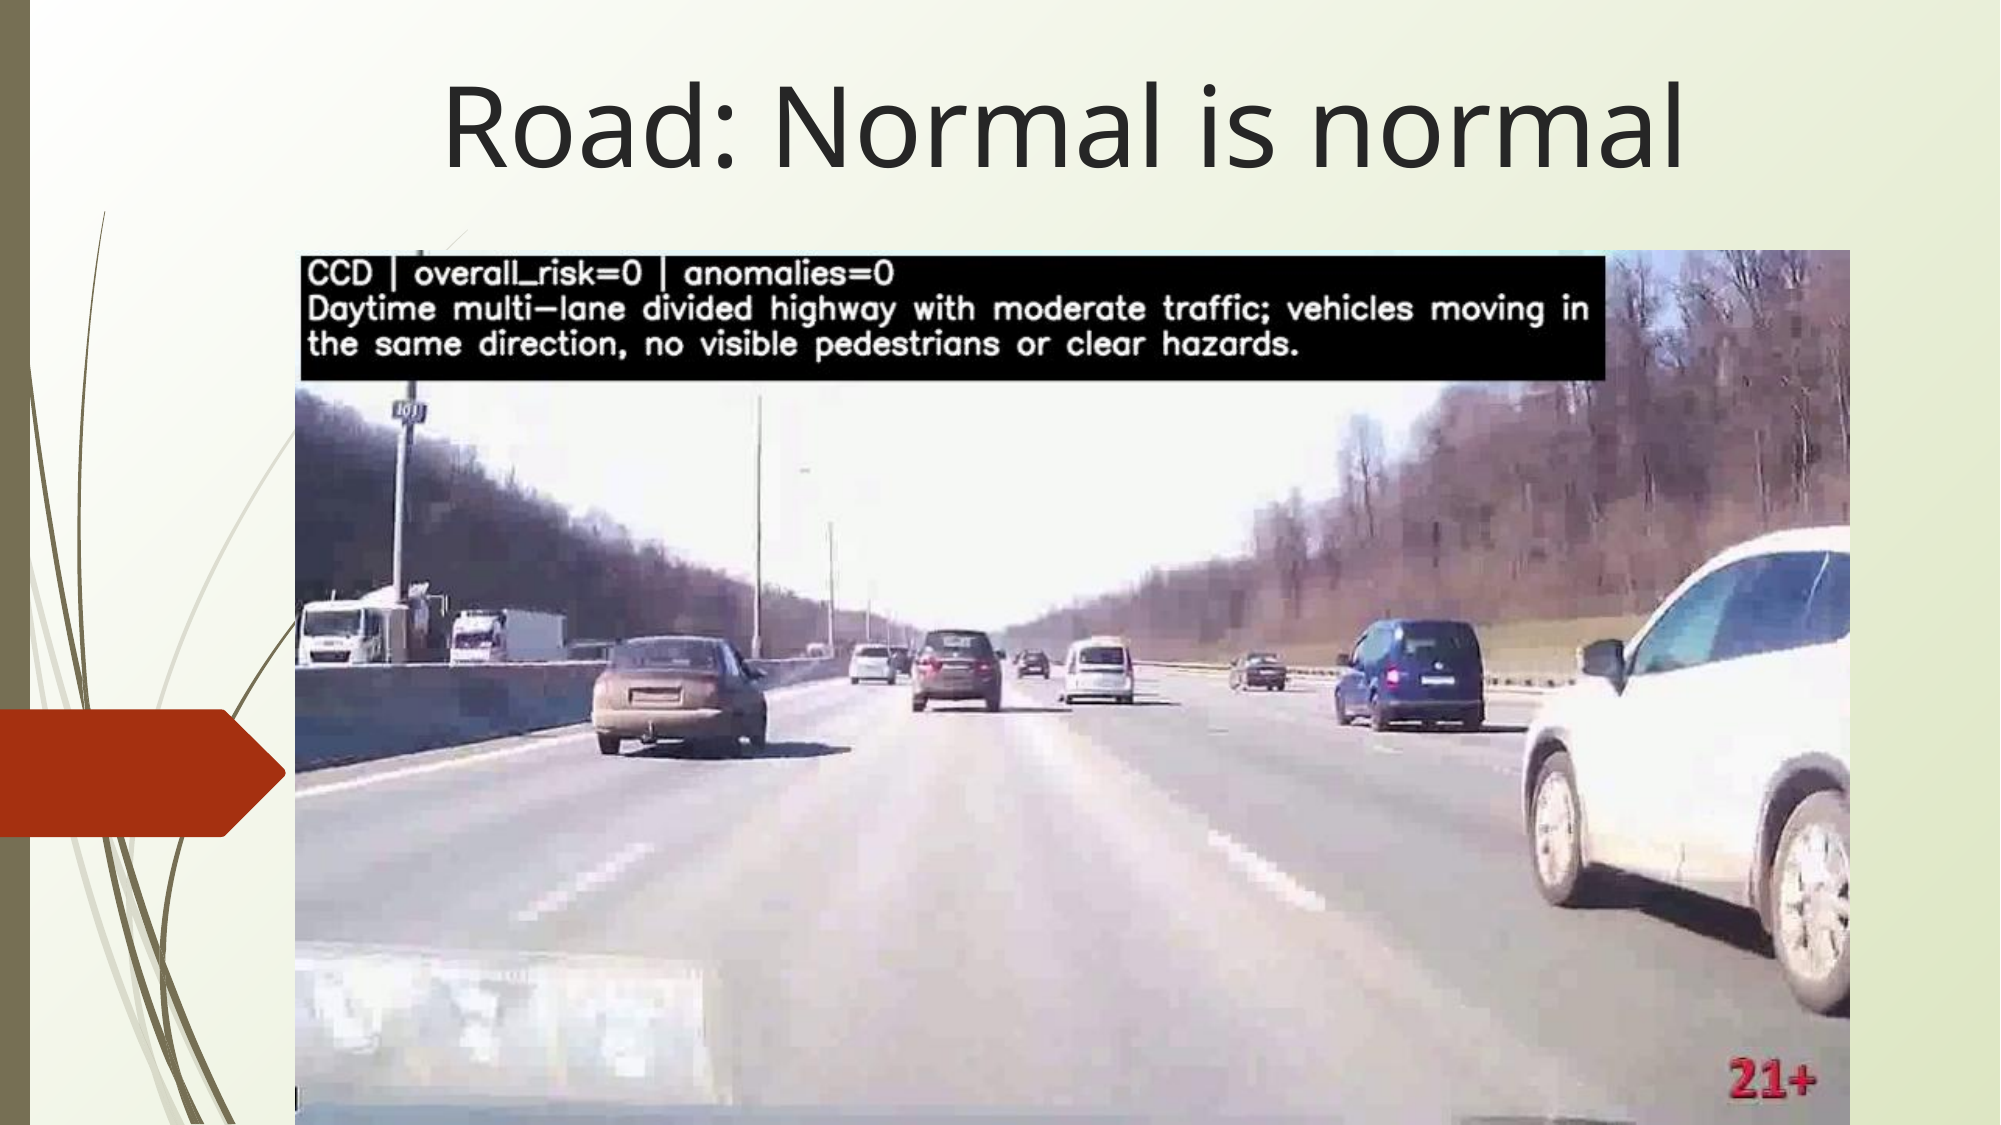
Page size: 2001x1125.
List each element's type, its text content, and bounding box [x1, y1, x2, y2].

title Road: Normal is normal [424, 12, 1888, 198]
picture [294, 250, 1851, 1125]
